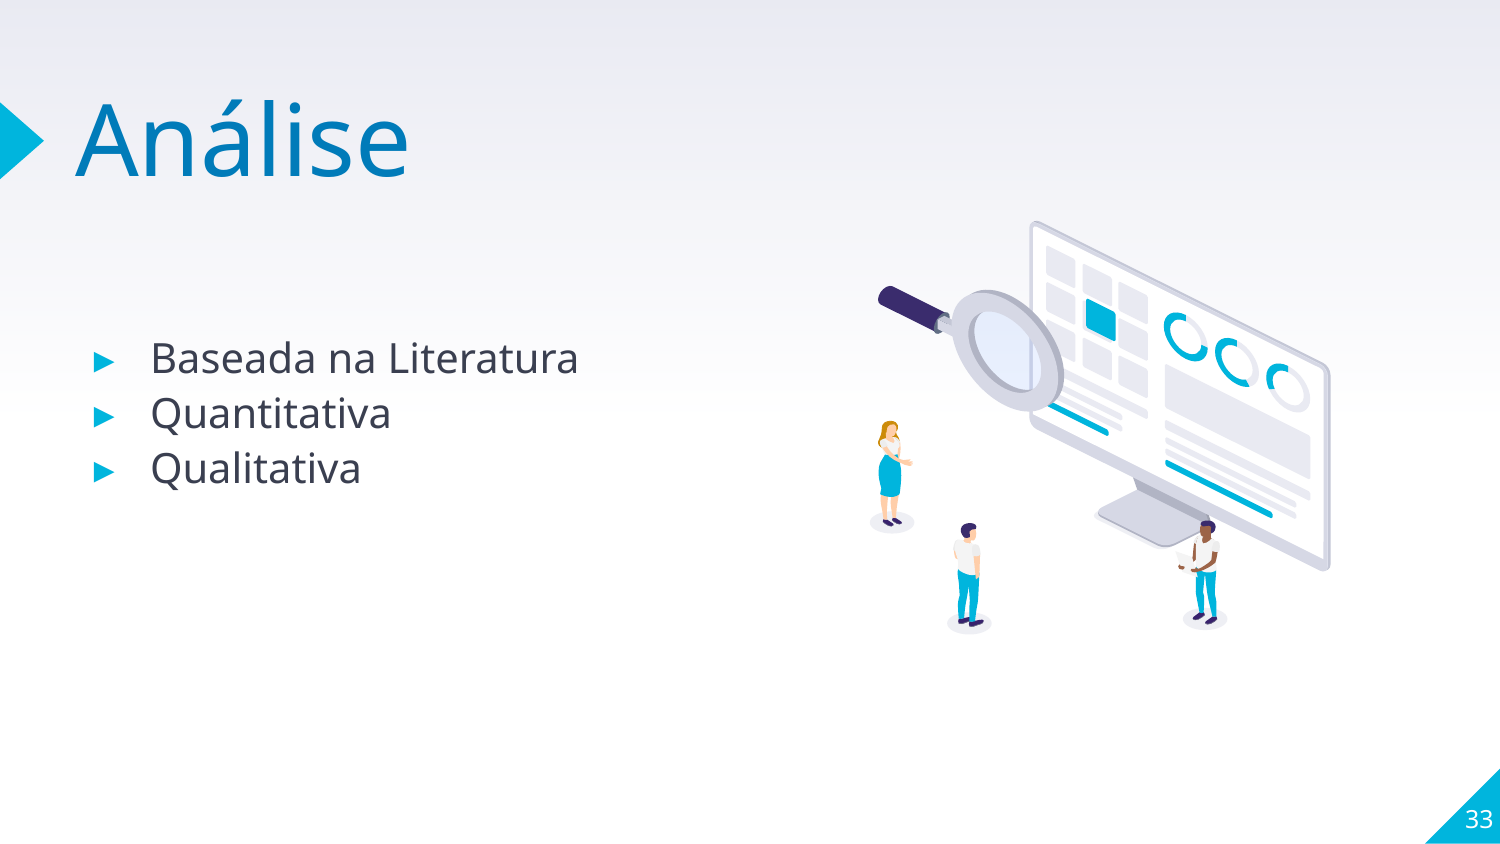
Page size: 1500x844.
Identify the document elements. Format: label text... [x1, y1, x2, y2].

list Baseada na Literatura Quantitativa Qualitativa [75, 327, 1001, 761]
title Análise [75, 99, 1001, 277]
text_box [869, 220, 1331, 635]
slide_number 33 [1418, 760, 1494, 838]
